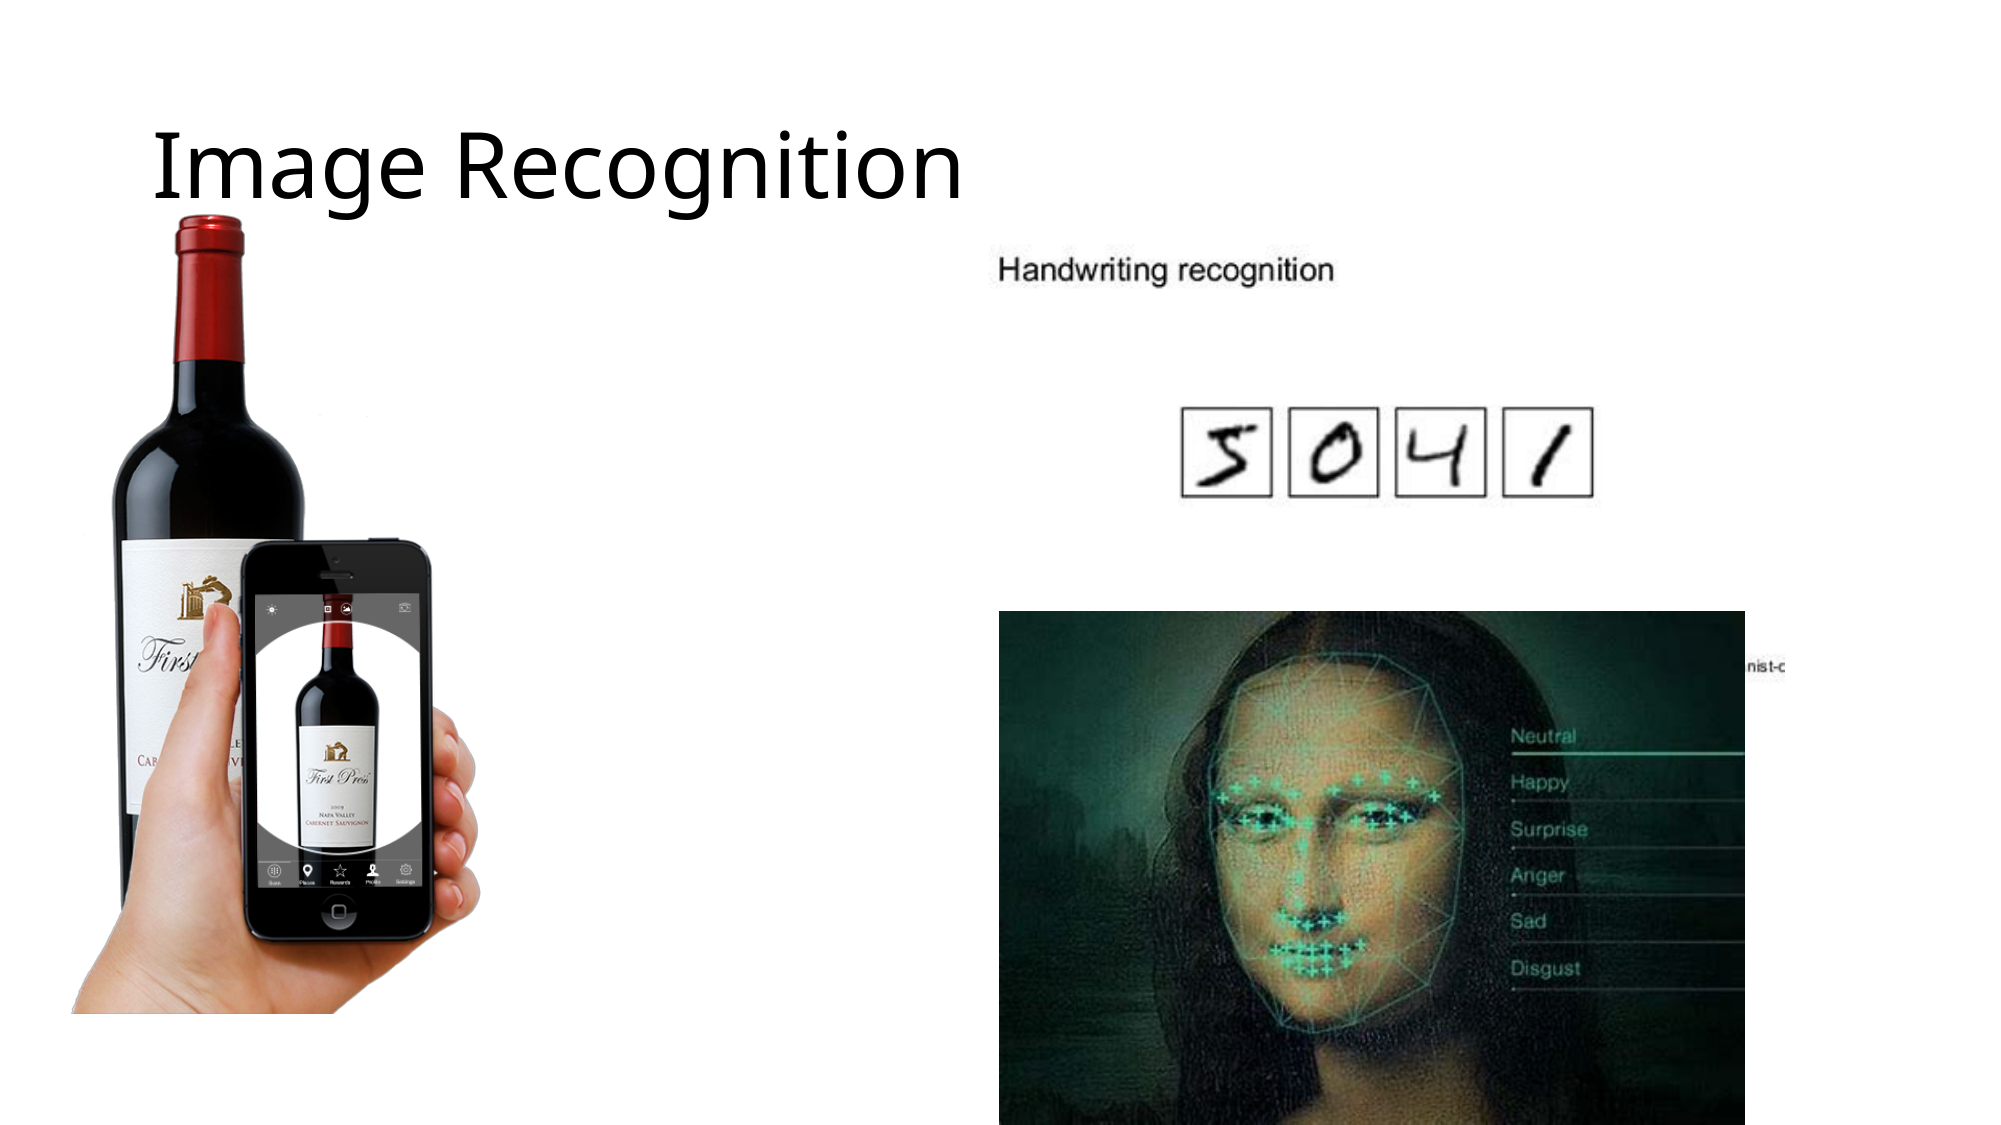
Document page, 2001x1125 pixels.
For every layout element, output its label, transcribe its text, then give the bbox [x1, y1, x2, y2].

picture [959, 201, 1785, 1125]
title Image Recognition [137, 59, 1863, 278]
picture [68, 179, 486, 1014]
